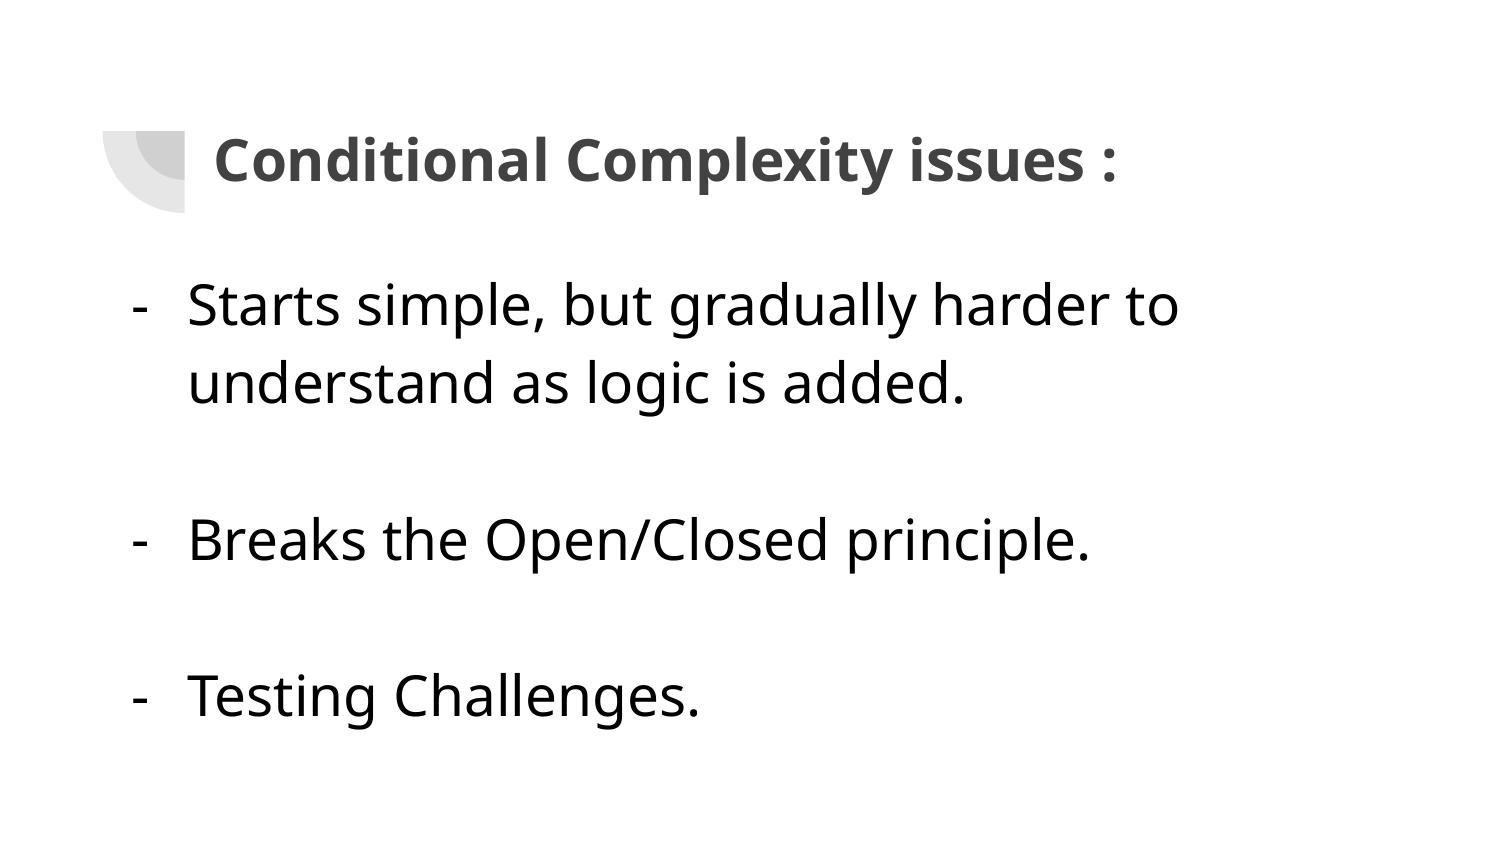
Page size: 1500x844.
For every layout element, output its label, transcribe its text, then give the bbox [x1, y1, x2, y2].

list Starts simple, but gradually harder to understand as logic is added. Breaks the Open/Closed principle. Testing Challenges. [118, 243, 1368, 744]
title Conditional Complexity issues : [213, 98, 1368, 243]
